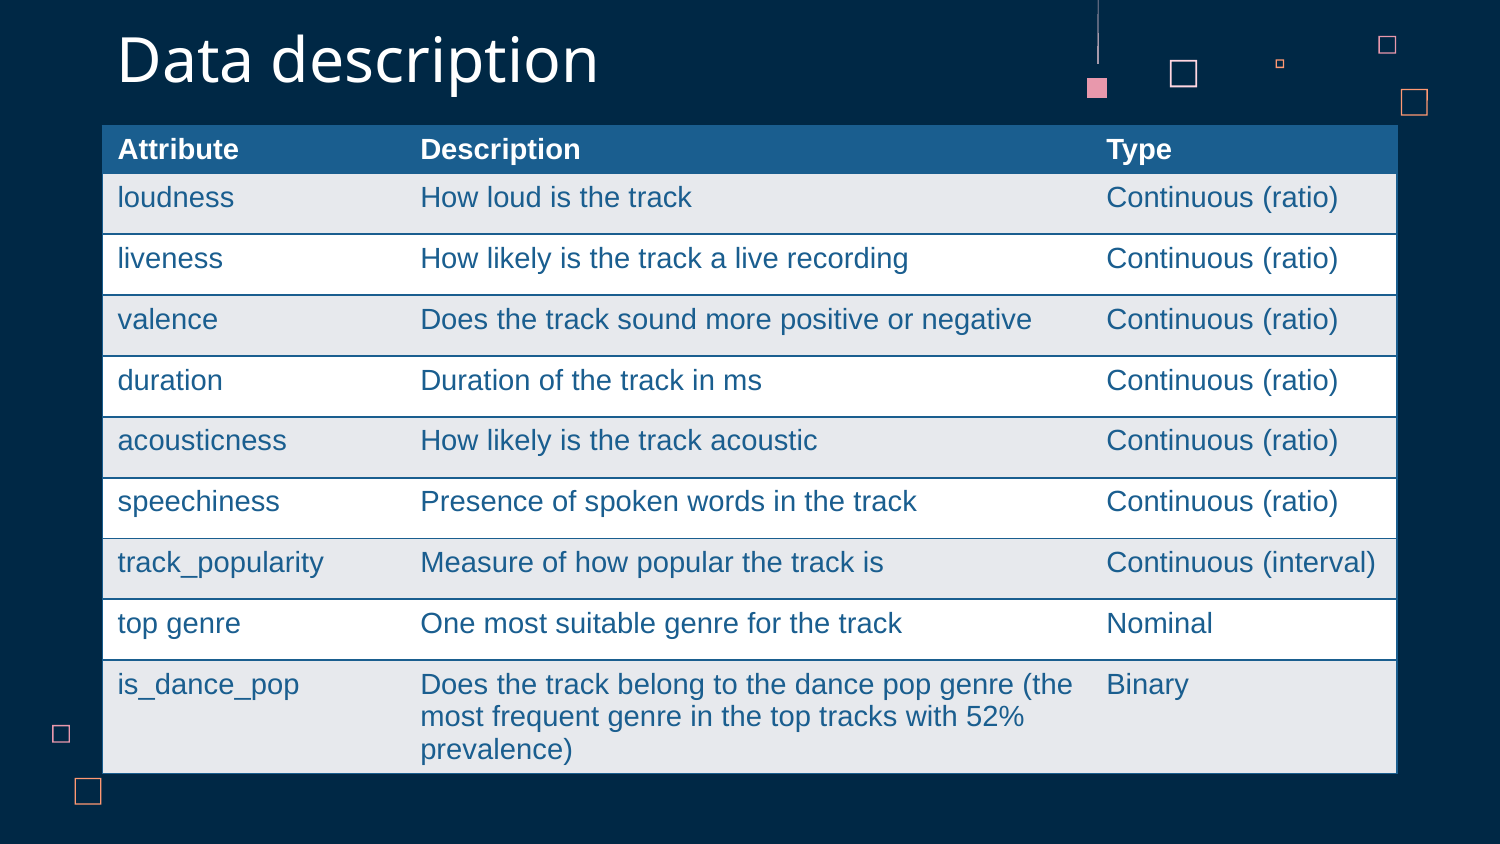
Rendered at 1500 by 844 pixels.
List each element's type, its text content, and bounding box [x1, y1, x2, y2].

title Data description [101, 15, 878, 110]
table_cell How likely is the track acoustic [405, 418, 1091, 477]
table_cell liveness [103, 235, 405, 294]
table_cell Does the track sound more positive or negative [405, 296, 1091, 355]
table_cell Measure of how popular the track is [405, 539, 1091, 598]
table_header Attribute [103, 127, 405, 173]
table_cell Binary [1091, 661, 1396, 773]
table_cell Continuous (ratio) [1091, 357, 1396, 416]
table_cell speechiness [103, 479, 405, 538]
table_cell acousticness [103, 418, 405, 477]
table_cell Continuous (ratio) [1091, 296, 1396, 355]
table_cell How loud is the track [405, 174, 1091, 233]
table_cell track_popularity [103, 539, 405, 598]
table_cell Nominal [1091, 600, 1396, 659]
table_cell Does the track belong to the dance pop genre (the most frequent genre in the top tracks with 52% prevalence) [405, 661, 1091, 773]
table_cell Continuous (interval) [1091, 539, 1396, 598]
table_cell One most suitable genre for the track [405, 600, 1091, 659]
table_cell is_dance_pop [103, 661, 405, 773]
table_cell valence [103, 296, 405, 355]
table_cell top genre [103, 600, 405, 659]
table_cell Duration of the track in ms [405, 357, 1091, 416]
table_cell loudness [103, 174, 405, 233]
table_cell Presence of spoken words in the track [405, 479, 1091, 538]
table_header Description [405, 127, 1091, 173]
table_cell Continuous (ratio) [1091, 479, 1396, 538]
table_cell How likely is the track a live recording [405, 235, 1091, 294]
table_cell Continuous (ratio) [1091, 235, 1396, 294]
table_cell Continuous (ratio) [1091, 418, 1396, 477]
table_header Type [1091, 127, 1396, 173]
table_cell duration [103, 357, 405, 416]
table_cell Continuous (ratio) [1091, 174, 1396, 233]
